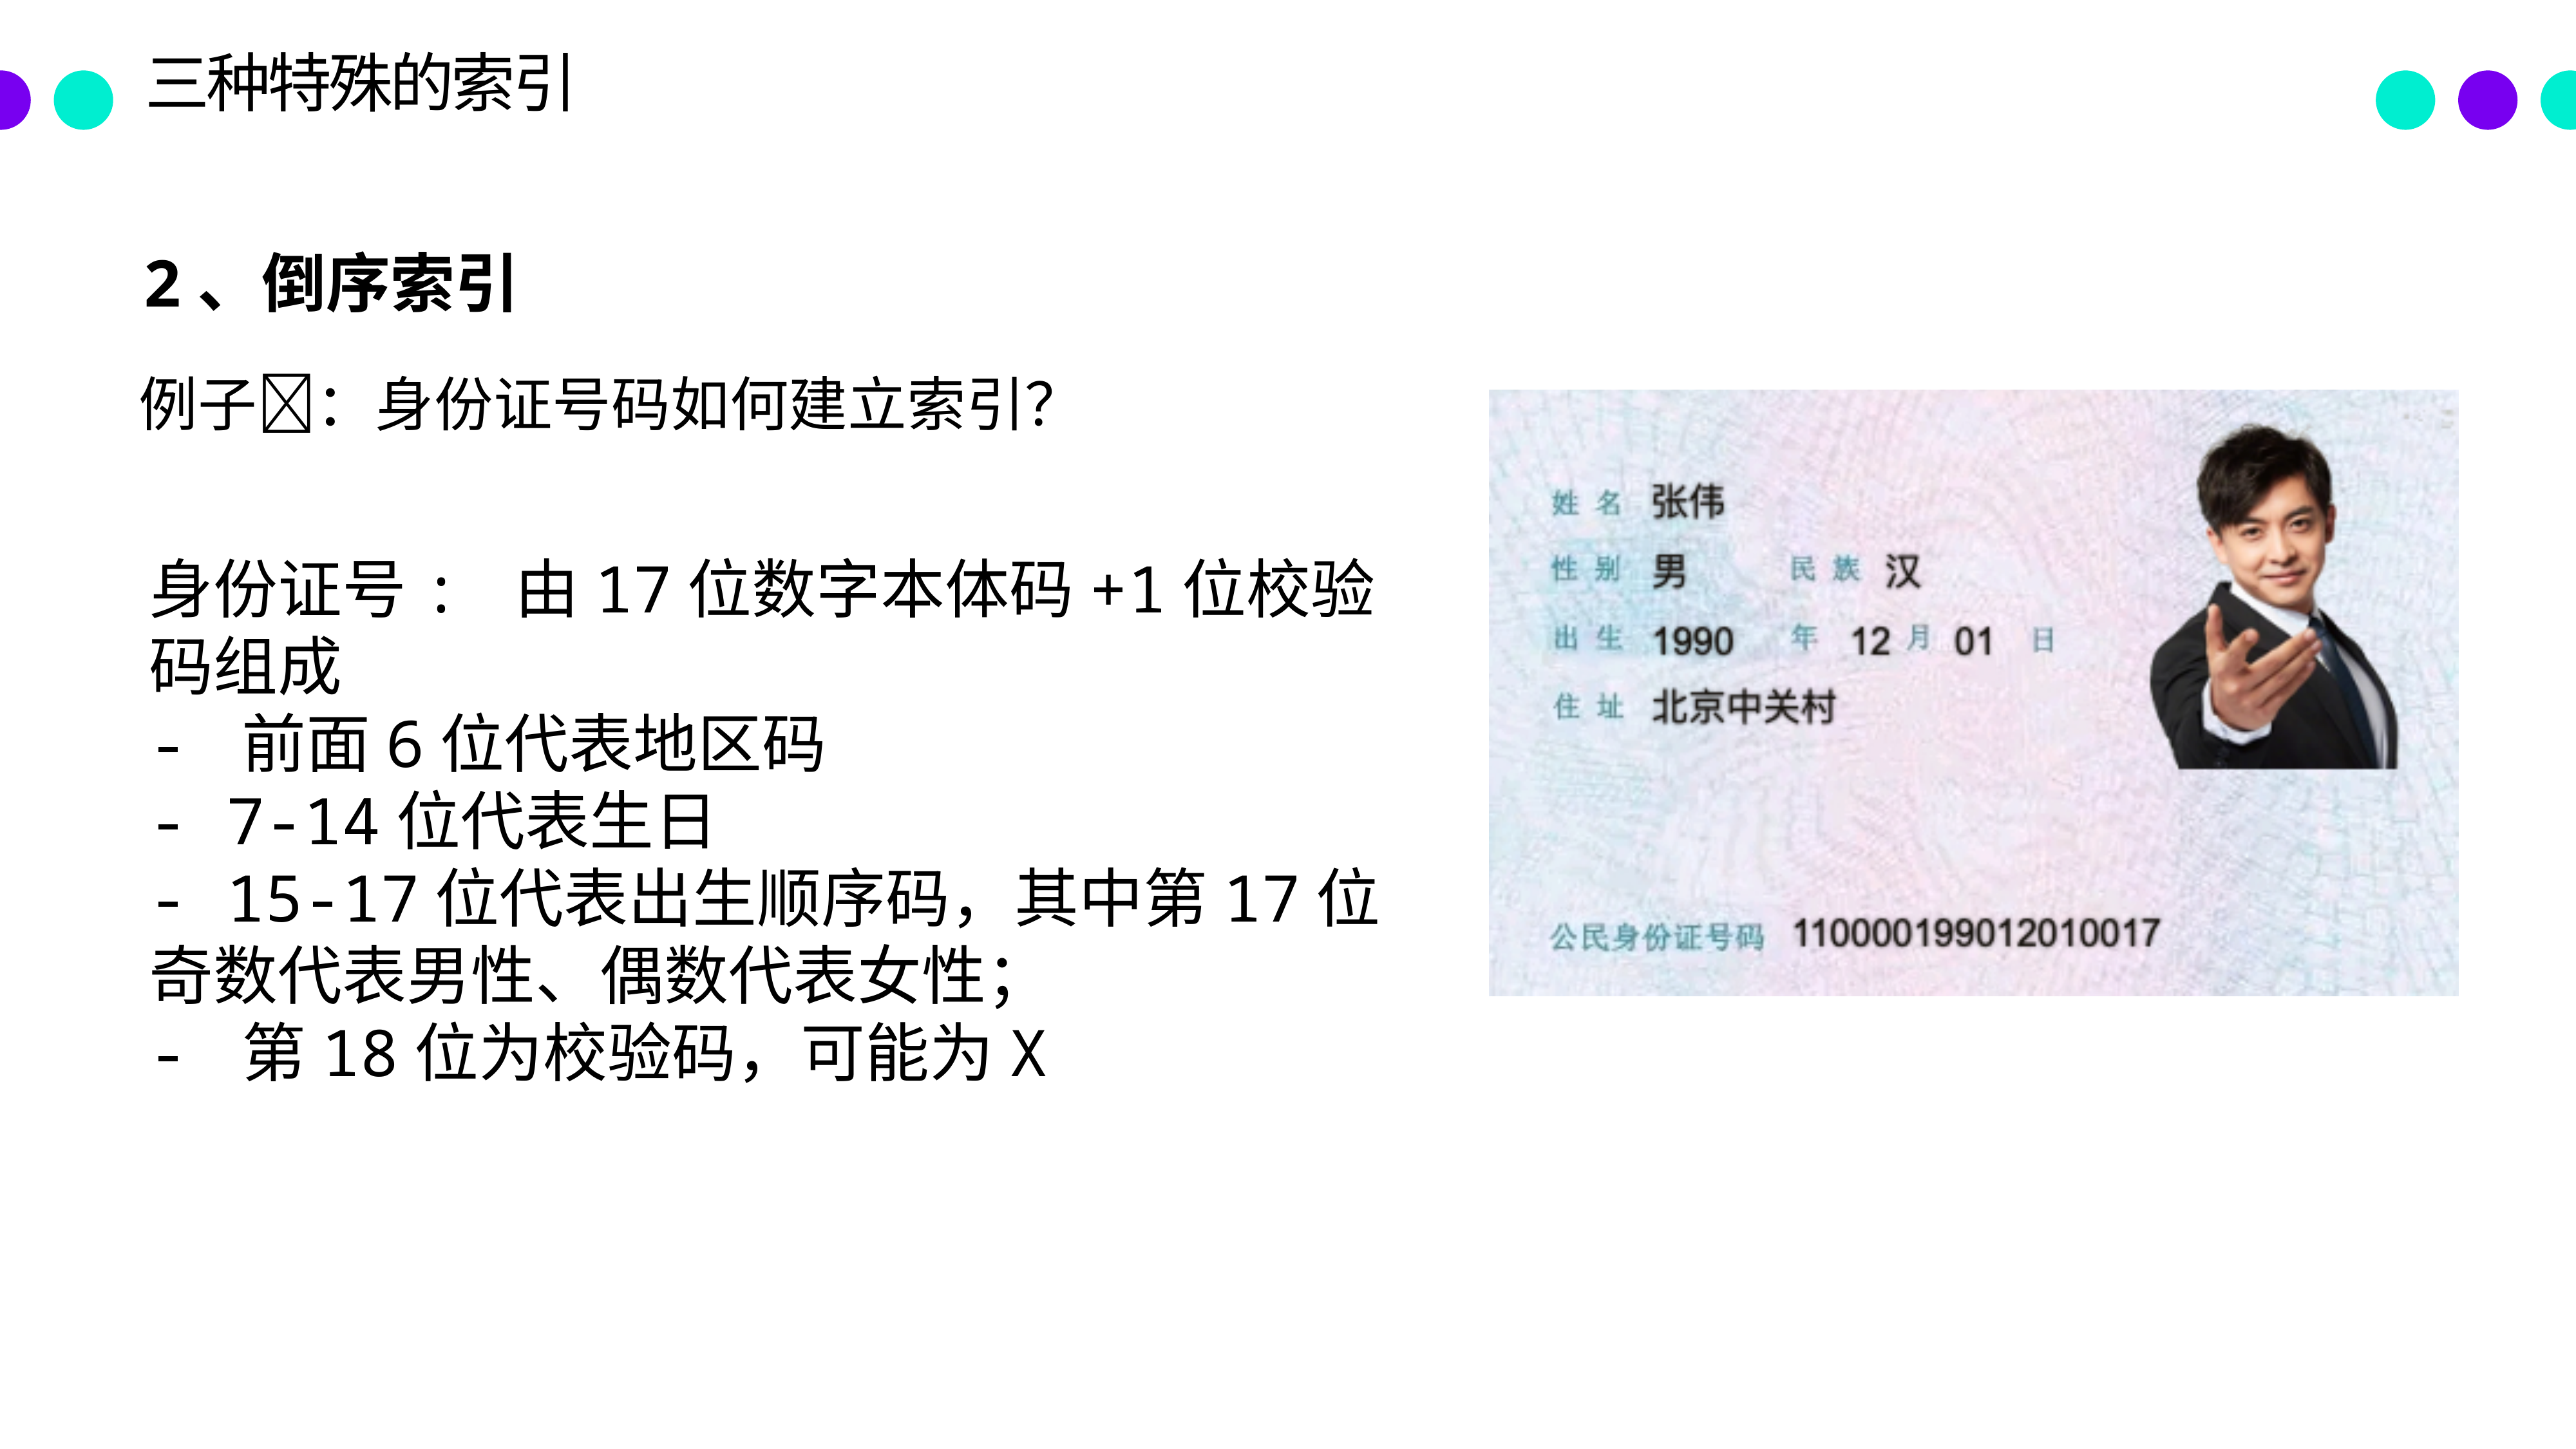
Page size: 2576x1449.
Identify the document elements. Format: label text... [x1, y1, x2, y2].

picture [1488, 390, 2459, 996]
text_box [2375, 70, 2576, 130]
text_box 例子🌰：身份证号码如何建立索引？ [129, 362, 1094, 443]
text_box 身份证号: 由17位数字本体码+1位校验码组成 - 前面6位代表地区码 - 7-14位代表生日 - 15-17位代表出生顺序码，其中第17位奇数代表男性、偶数代表女性； - 第18位为校验码，可能为X [139, 544, 1428, 1094]
text_box 2、倒序索引 [134, 238, 529, 325]
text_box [0, 70, 113, 130]
text_box 三种特殊的索引 [139, 46, 1154, 126]
